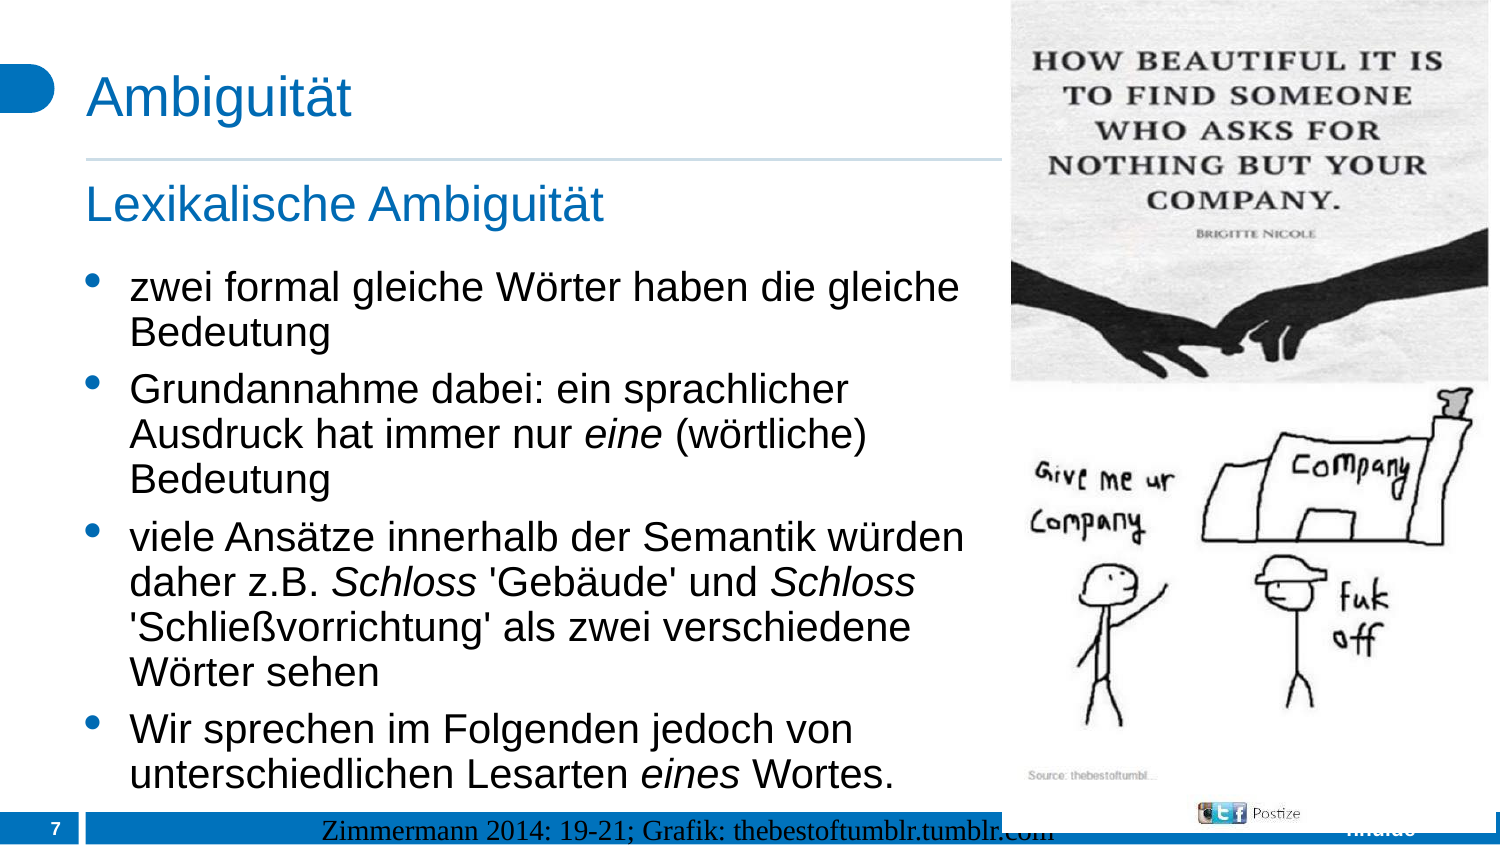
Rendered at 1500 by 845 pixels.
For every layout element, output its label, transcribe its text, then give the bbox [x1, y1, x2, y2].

footer Zimmermann 2014: 19-21; Grafik: thebestoftumblr.tumblr.com [103, 816, 1273, 841]
title Ambiguität [86, 54, 1002, 129]
slide_number 7 [5, 816, 62, 841]
list zwei formal gleiche Wörter haben die gleiche Bedeutung Grundannahme dabei: ein sprachlicher Ausdruck hat immer nur eine (wörtliche) Bedeutung viele Ansätze innerhalb der Semantik würden daher z.B. Schloss 'Gebäude' und Schloss 'Schließvorrichtung' als zwei verschiedene Wörter sehen Wir sprechen im Folgenden jedoch von unterschiedlichen Lesarten eines Wortes. [85, 253, 1002, 797]
list Lexikalische Ambiguität [85, 178, 1002, 232]
picture [1002, 0, 1496, 834]
